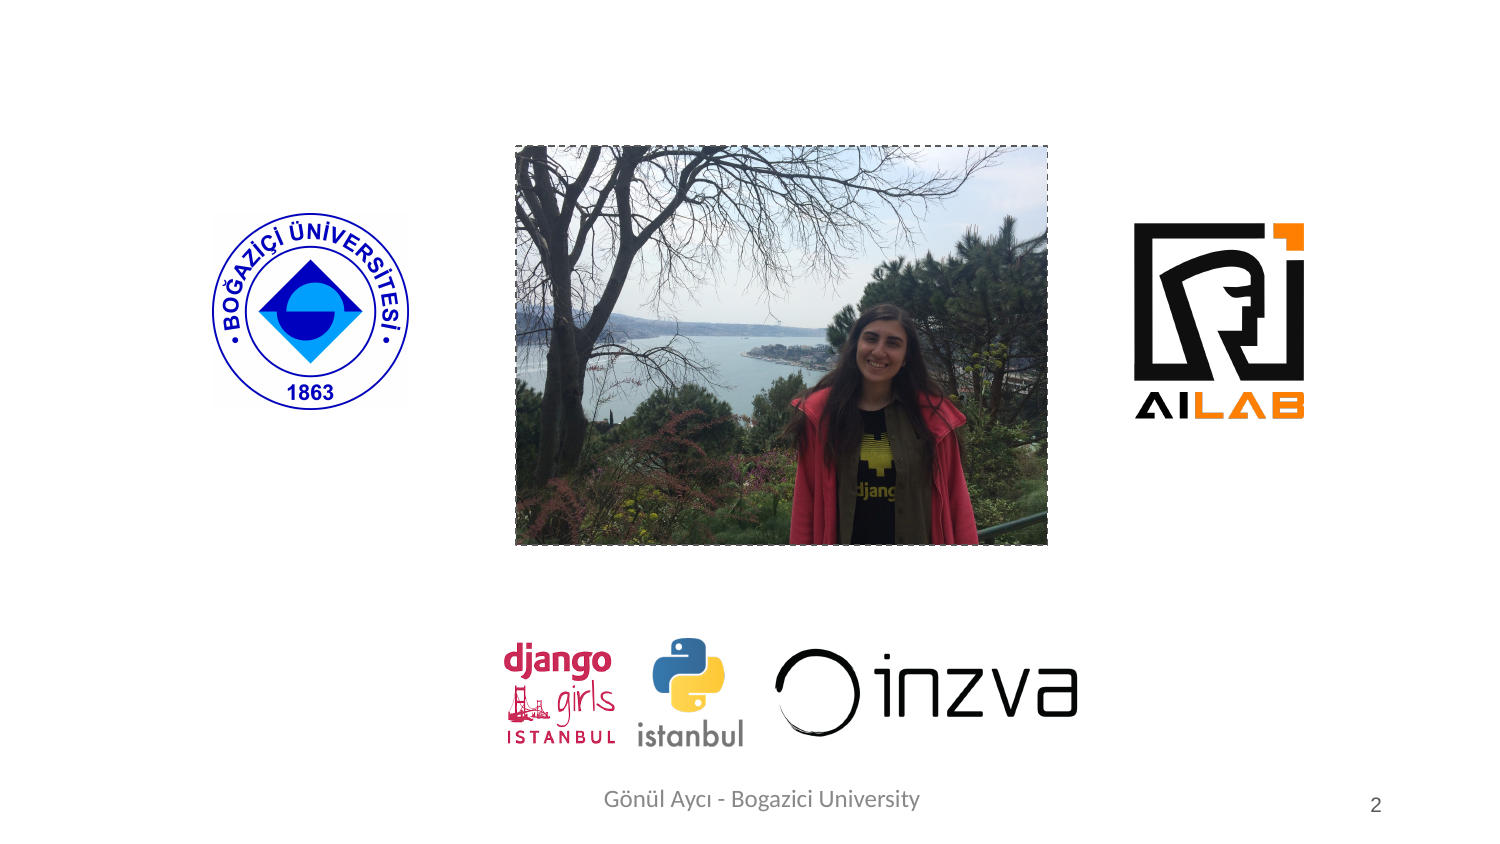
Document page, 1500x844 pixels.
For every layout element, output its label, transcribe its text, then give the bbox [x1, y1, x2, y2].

picture [638, 638, 744, 747]
slide_number ‹#› [1059, 782, 1397, 827]
picture [498, 632, 617, 754]
picture [211, 213, 409, 410]
text_box Gönül Aycı - Bogazici University [424, 767, 1100, 828]
picture [773, 644, 1079, 741]
picture [516, 146, 1048, 545]
picture [1118, 213, 1316, 432]
